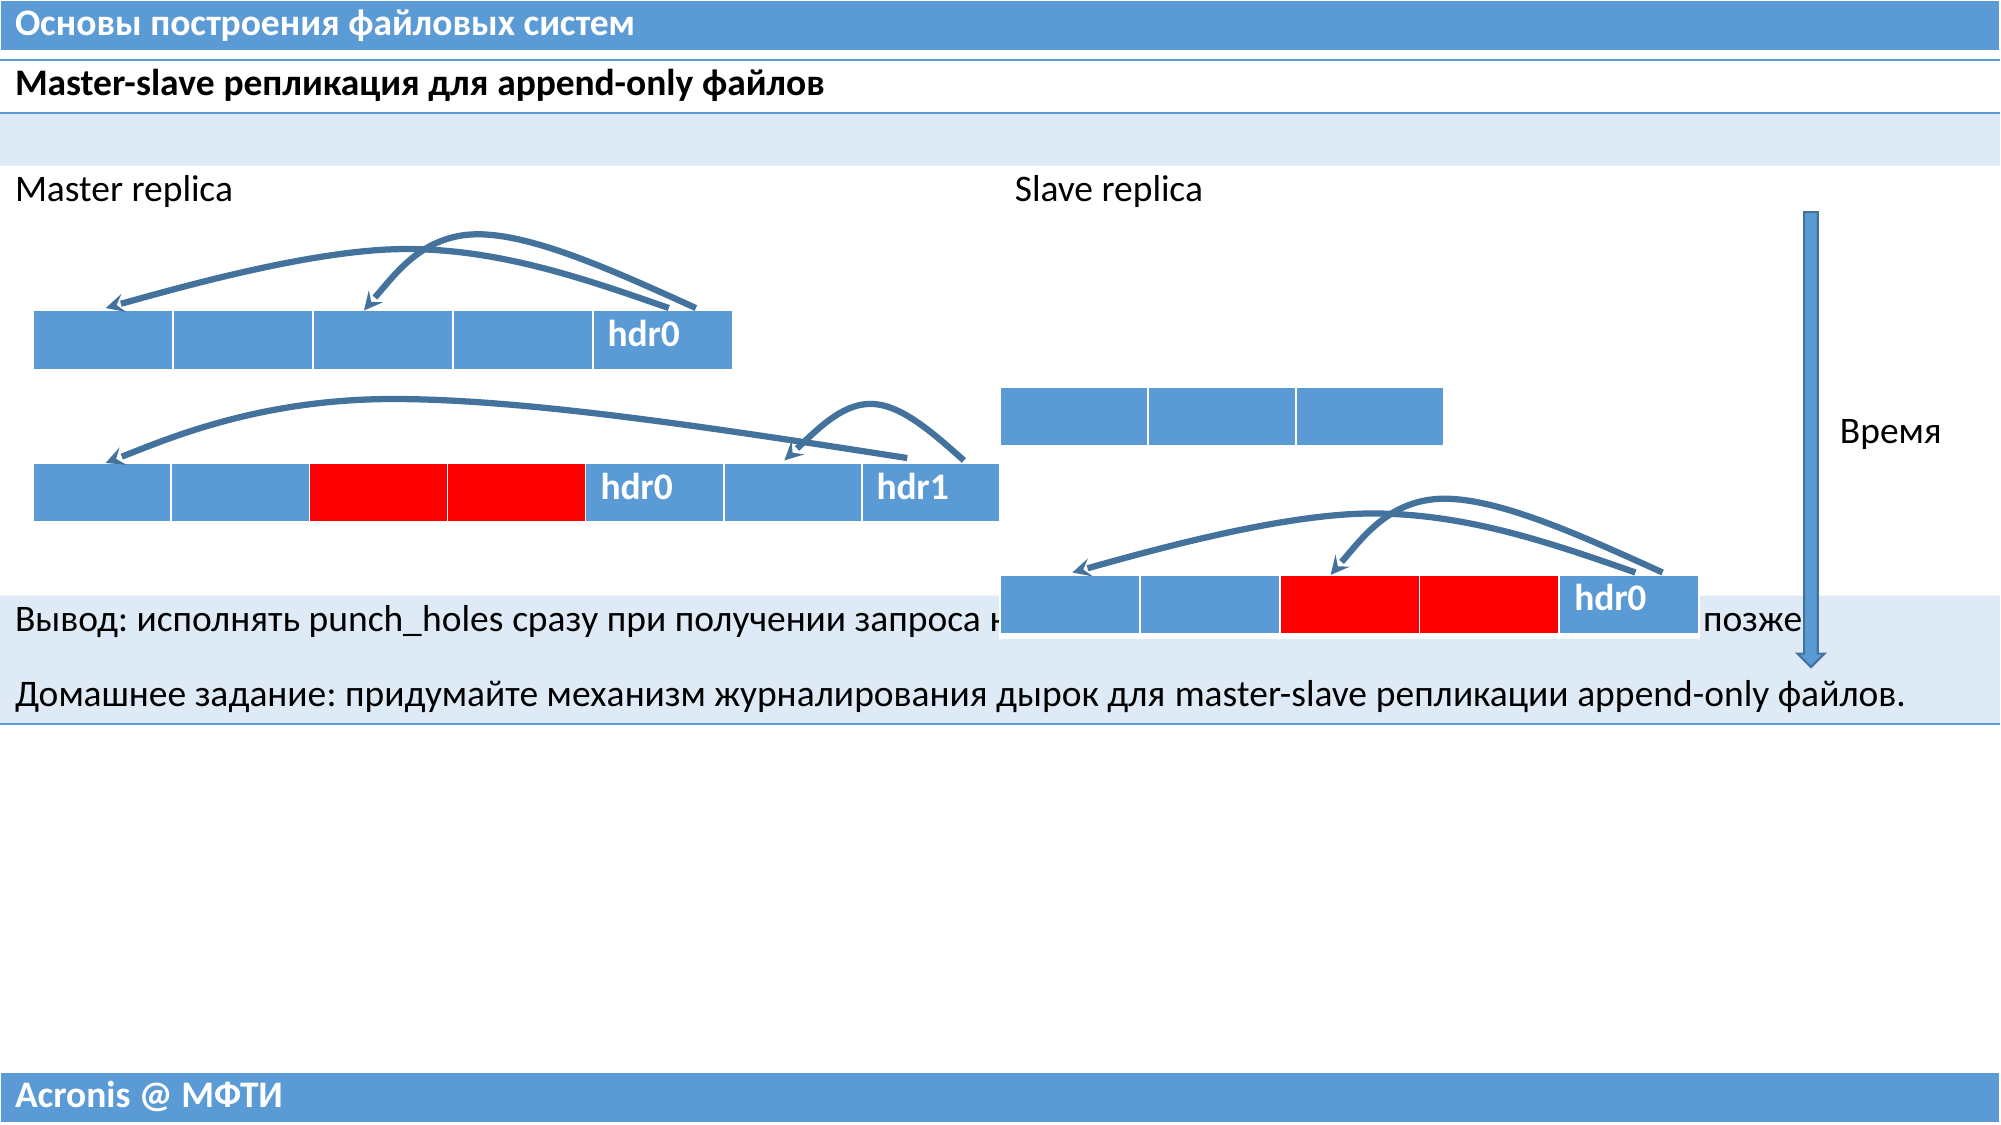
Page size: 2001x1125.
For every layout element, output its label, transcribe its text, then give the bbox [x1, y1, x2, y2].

table_header [174, 311, 312, 369]
table_header [1149, 388, 1295, 445]
table_header [1001, 388, 1147, 445]
table_header Master-slave репликация для append-only файлов [0, 61, 2000, 112]
table_header [172, 464, 309, 521]
table_cell Master replica [0, 166, 1000, 596]
table_header Основы построения файловых систем [1, 1, 1999, 50]
table_header [314, 311, 452, 369]
text_box [363, 233, 697, 311]
text_box [784, 402, 965, 462]
table_header hdr0 [1560, 576, 1698, 633]
text_box [1330, 497, 1664, 575]
table_header [34, 311, 172, 369]
table_header [1001, 576, 1139, 633]
text_box [105, 397, 803, 465]
table_cell Вывод: исполнять punch_holes сразу при получении запроса нельзя, их надо журналировать и исполнять позже. Домашнее задание: придумайте механизм журналирования дырок для master-slave репликации append-only файлов. [0, 596, 2000, 723]
table_header [725, 464, 861, 521]
table_cell Slave replica [1000, 166, 2000, 596]
text_box Время [1825, 398, 1957, 459]
table_header [454, 311, 592, 369]
table_header Acronis @ МФТИ [1, 1073, 1999, 1122]
text_box [105, 248, 424, 311]
table_header [34, 464, 170, 521]
table_header [1297, 388, 1443, 445]
text_box [1794, 211, 1828, 669]
text_box [1072, 512, 1391, 576]
table_header [1281, 576, 1419, 633]
table_header [1141, 576, 1279, 633]
table_header hdr1 [863, 464, 999, 521]
table_header [448, 464, 585, 521]
table_header [310, 464, 447, 521]
table_header hdr0 [586, 464, 723, 521]
table_header hdr0 [594, 311, 732, 369]
table_cell [0, 114, 2000, 166]
table_header [1420, 576, 1558, 633]
